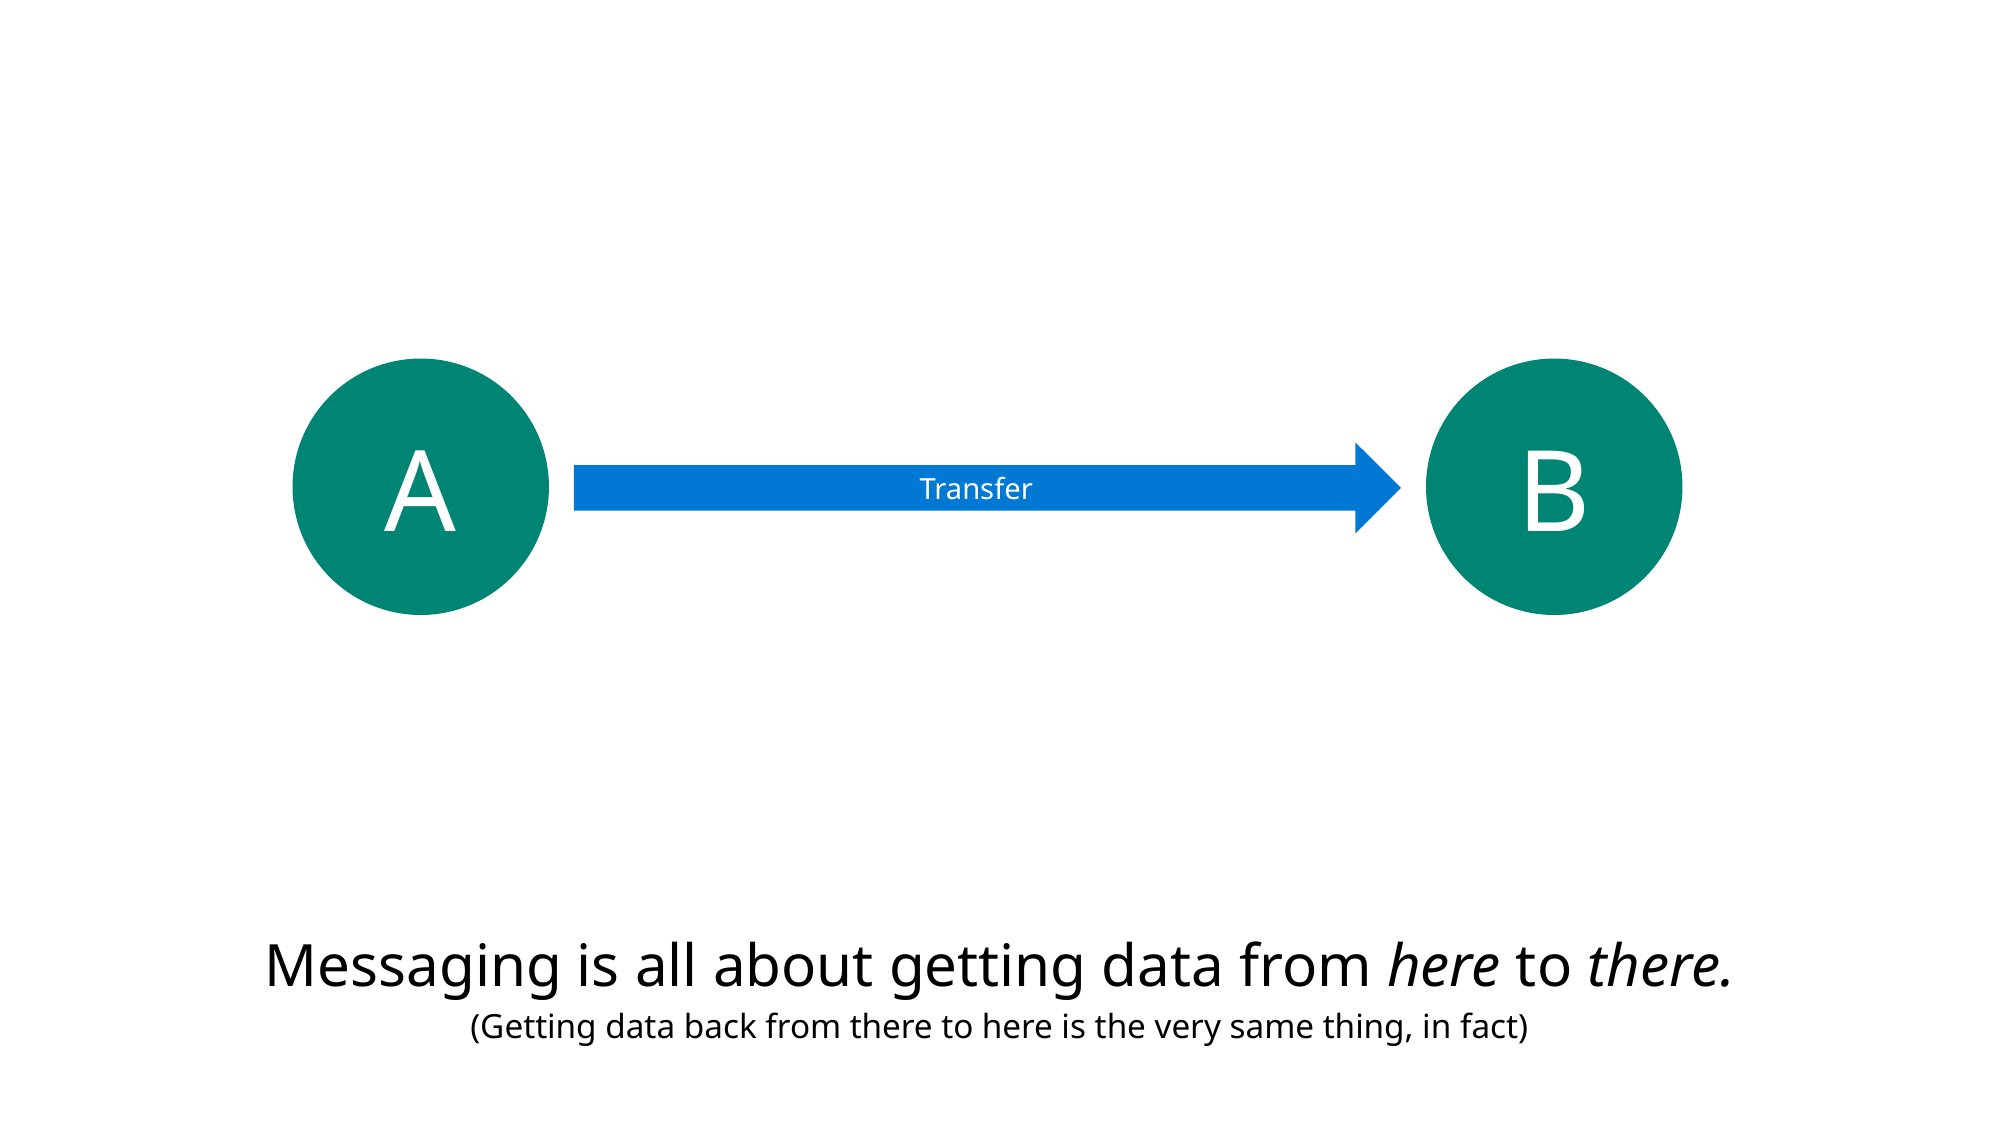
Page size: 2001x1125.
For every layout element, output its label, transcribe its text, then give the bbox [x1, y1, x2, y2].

text_box A [291, 357, 550, 616]
list Messaging is all about getting data from here to there. (Getting data back from there to here is the very same thing, in fact) [96, 928, 1904, 1048]
text_box Transfer [573, 442, 1401, 534]
text_box B [1425, 357, 1684, 616]
